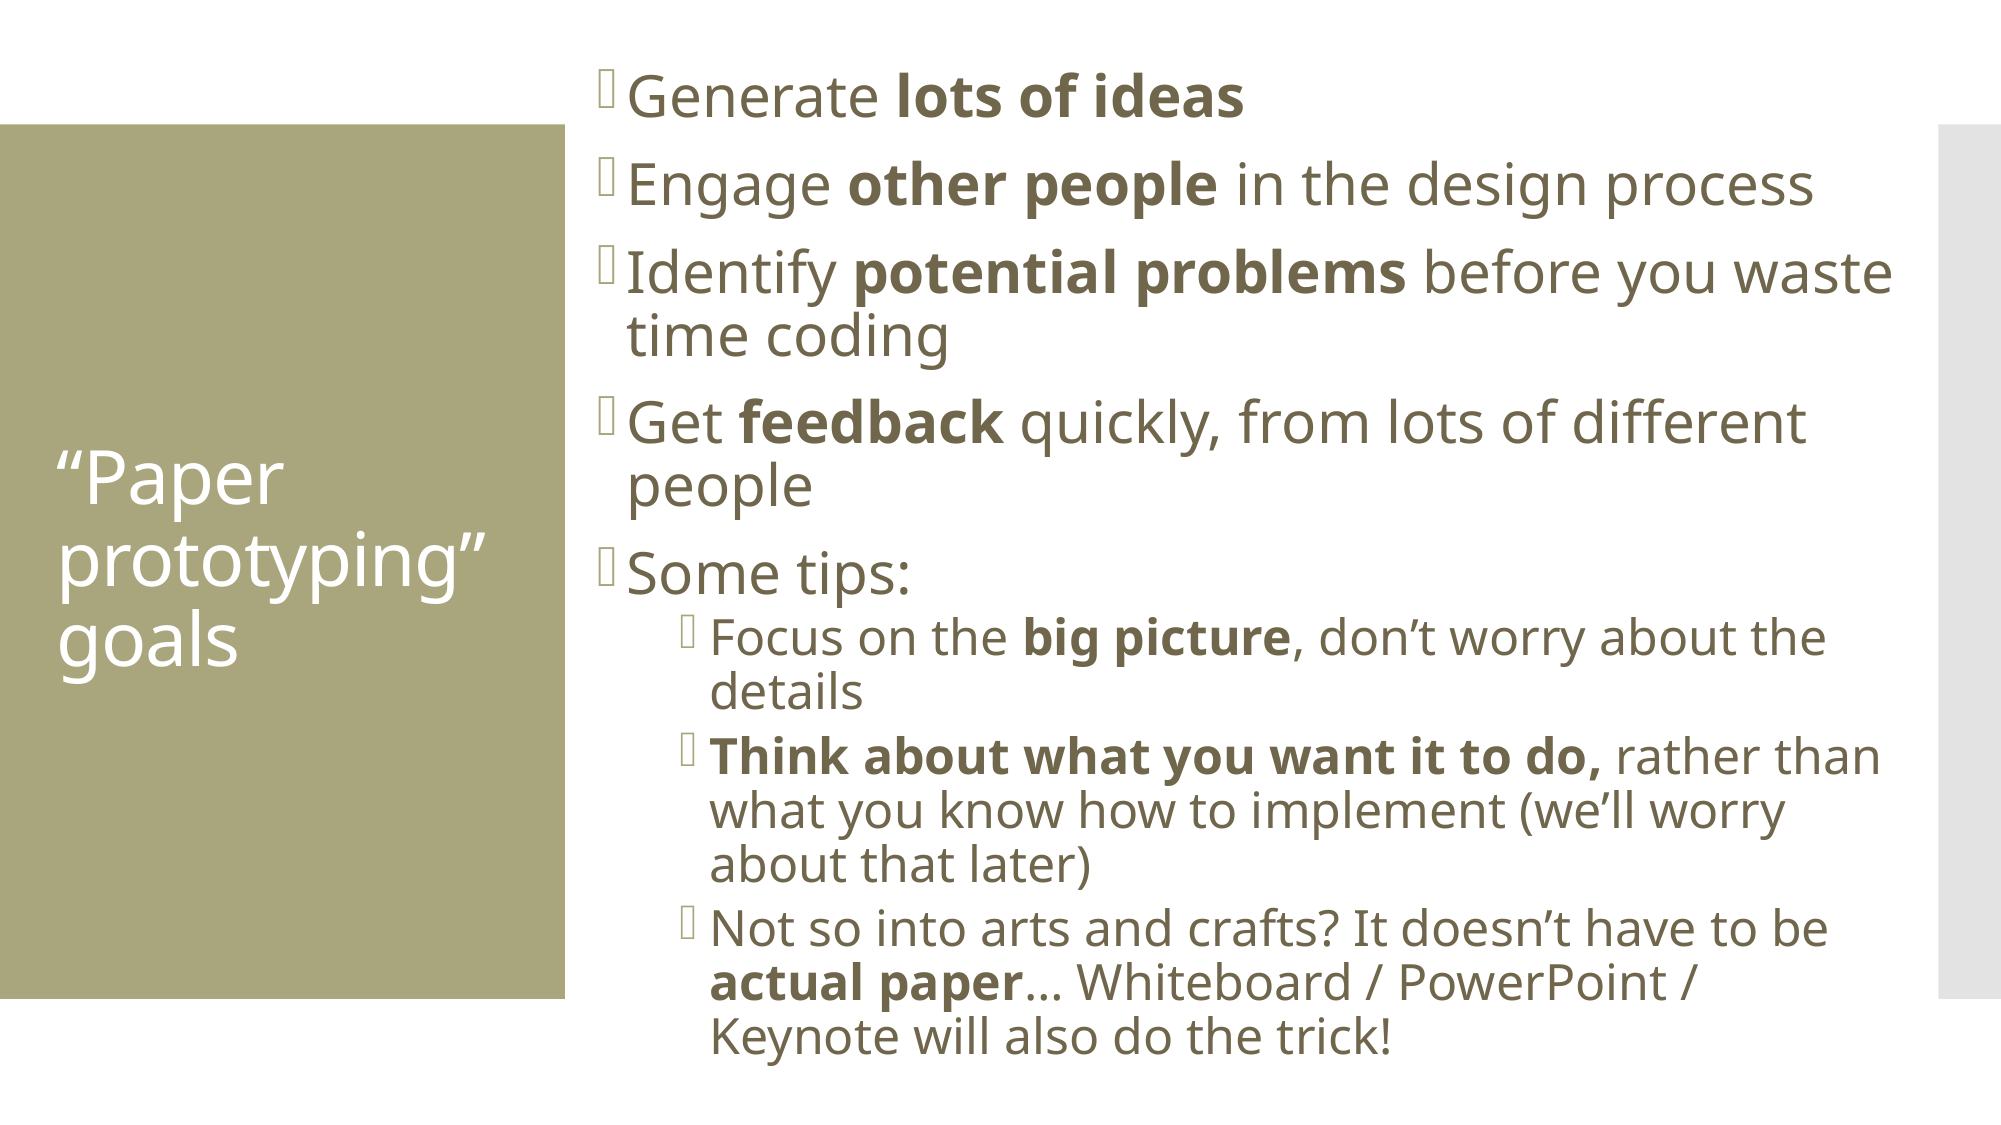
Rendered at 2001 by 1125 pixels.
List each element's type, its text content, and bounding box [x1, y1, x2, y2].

list Generate lots of ideas Engage other people in the design process Identify potential problems before you waste time coding Get feedback quickly, from lots of different people Some tips: Focus on the big picture, don’t worry about the details Think about what you want it to do, rather than what you know how to implement (we’ll worry about that later) Not so into arts and crafts? It doesn’t have to be actual paper… Whiteboard / PowerPoint / Keynote will also do the trick! [581, 141, 1917, 1084]
title “Paper prototyping” goals [41, 184, 525, 940]
